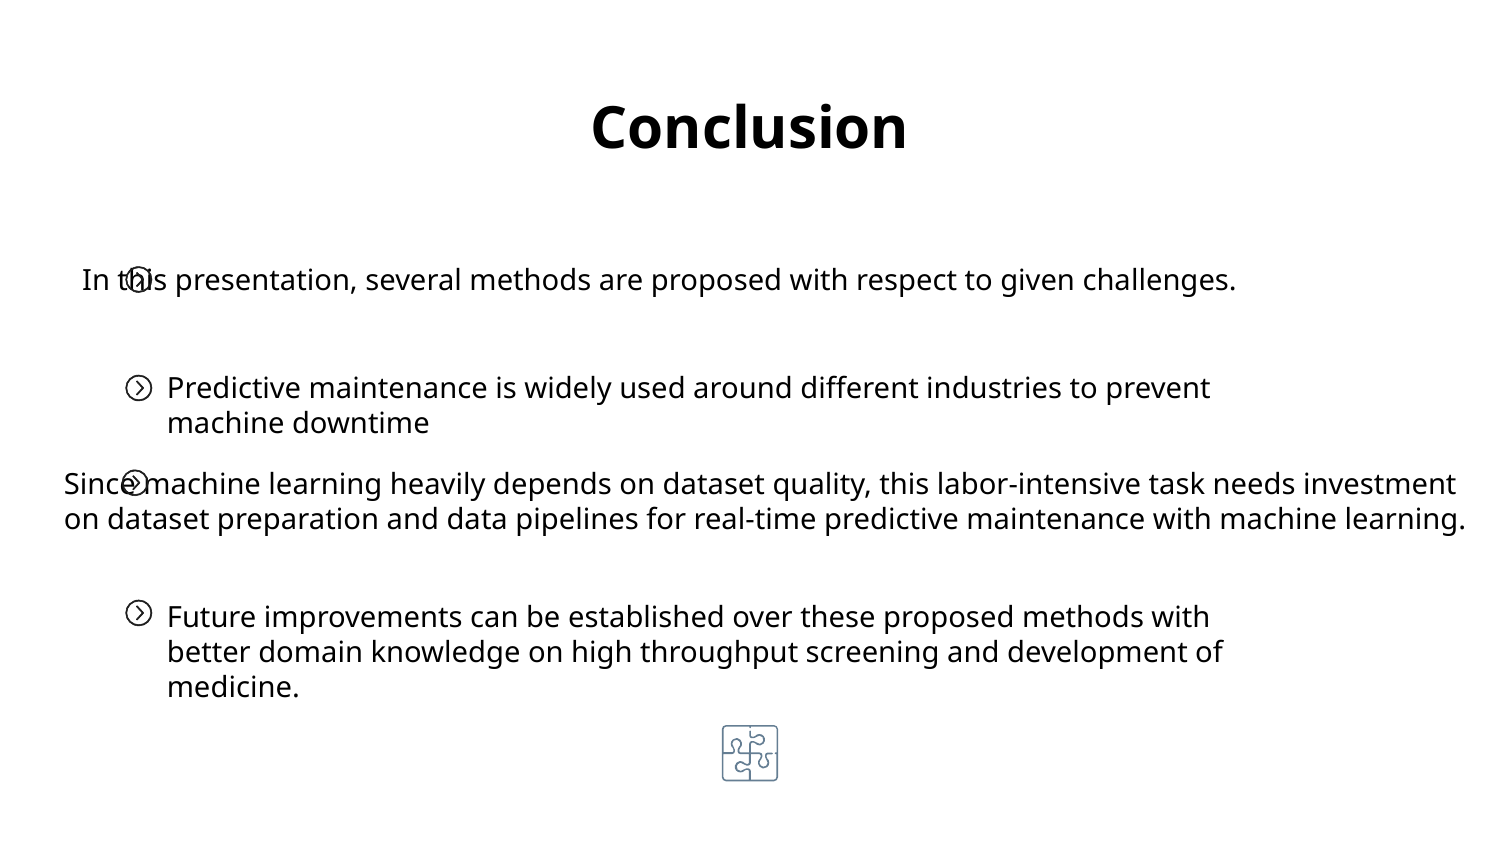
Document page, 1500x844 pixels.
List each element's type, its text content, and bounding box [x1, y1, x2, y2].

text_box [123, 264, 155, 295]
text_box Since machine learning heavily depends on dataset quality, this labor-intensive task needs investment on dataset preparation and data pipelines for real-time predictive maintenance with machine learning. [49, 457, 1483, 543]
text_box Future improvements can be established over these proposed methods with better domain knowledge on high throughput screening and development of medicine. [152, 591, 1293, 711]
text_box In this presentation, several methods are proposed with respect to given challenges. [67, 254, 1253, 304]
text_box Conclusion [0, 83, 1500, 169]
text_box Predictive maintenance is widely used around different industries to prevent machine downtime [152, 362, 1320, 447]
text_box [119, 467, 151, 498]
text_box [721, 725, 779, 782]
text_box [123, 597, 155, 629]
text_box [123, 372, 155, 404]
